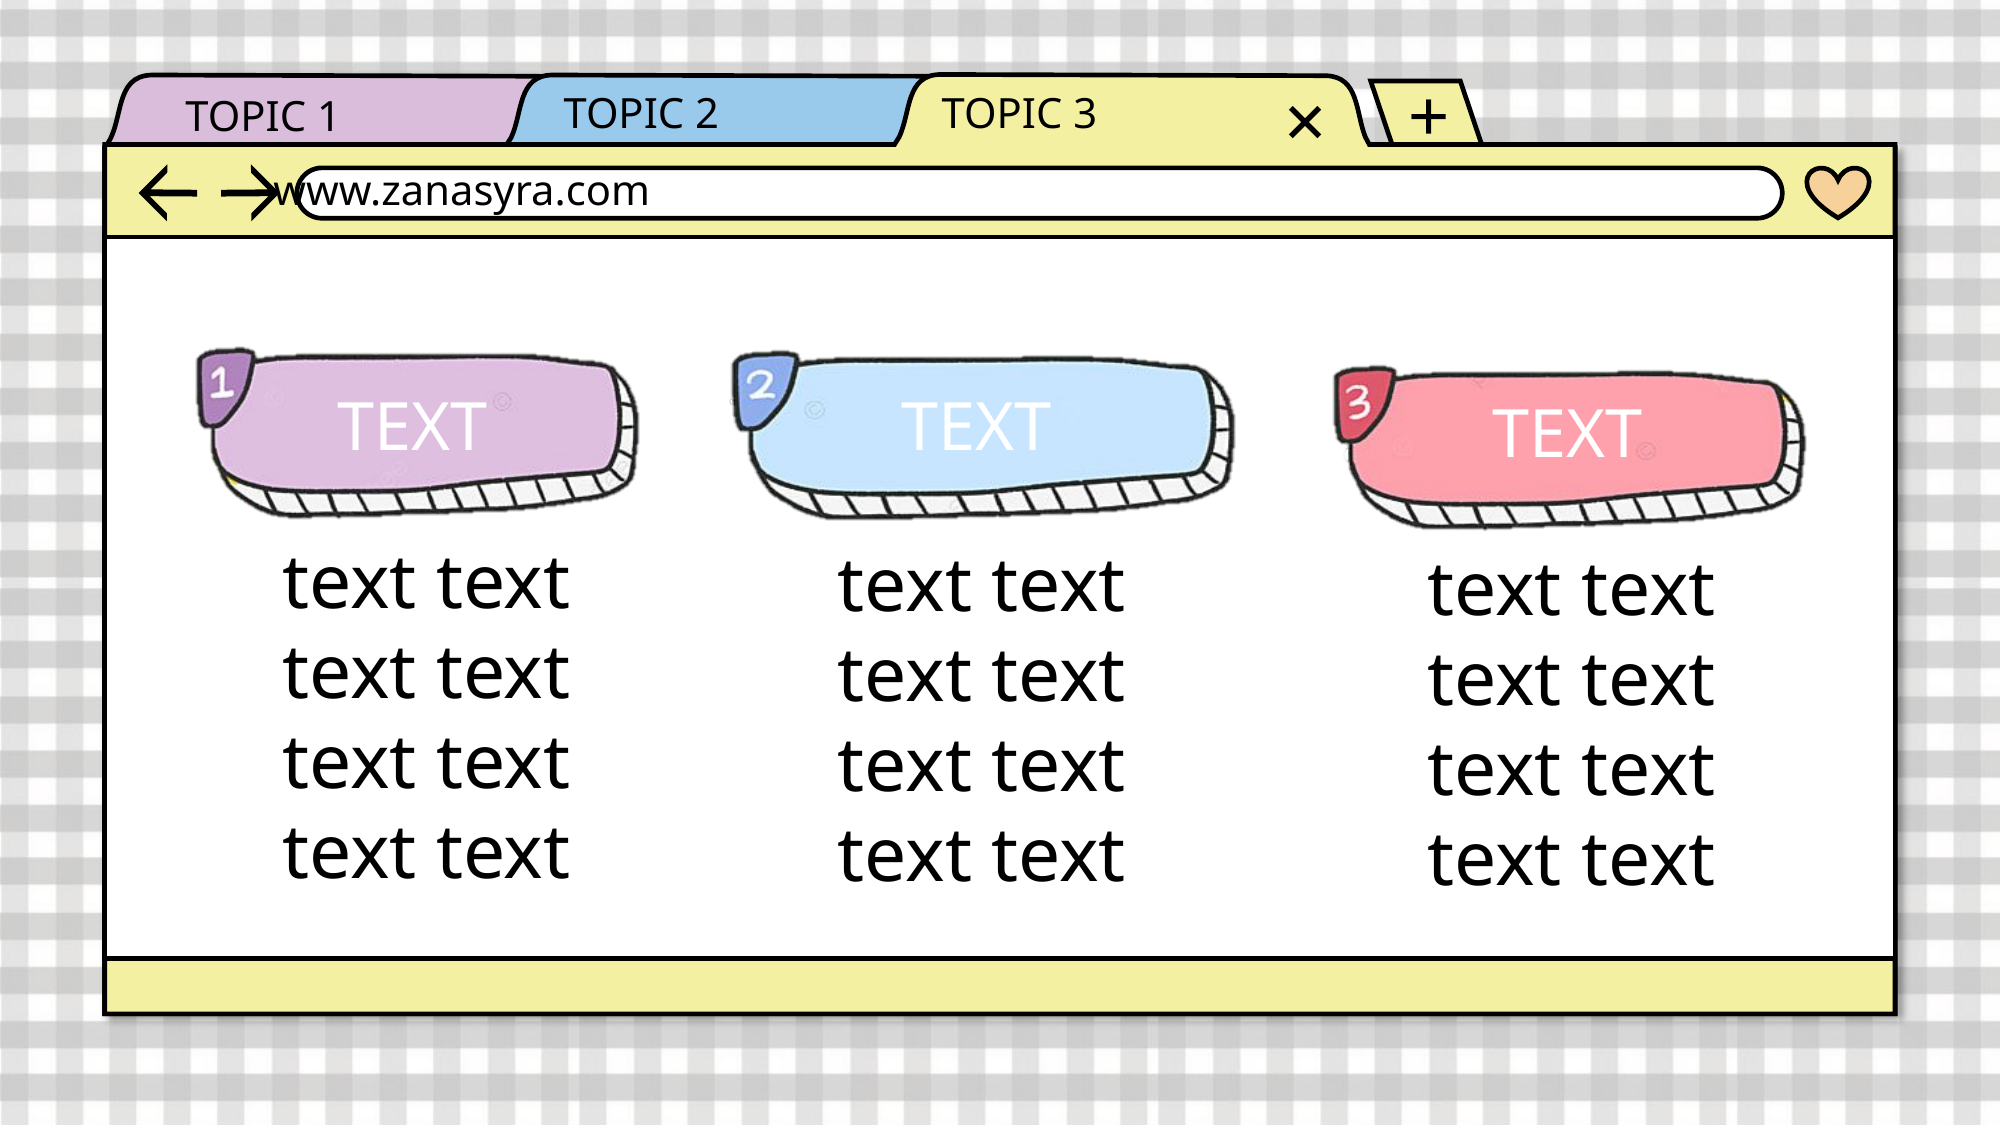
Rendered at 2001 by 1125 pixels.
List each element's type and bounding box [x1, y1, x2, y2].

text_box [1312, 345, 1838, 554]
text_box [170, 301, 672, 547]
picture [1283, 100, 1327, 144]
text_box [104, 156, 1896, 959]
text_box [719, 346, 1246, 540]
text_box [104, 74, 1913, 1014]
